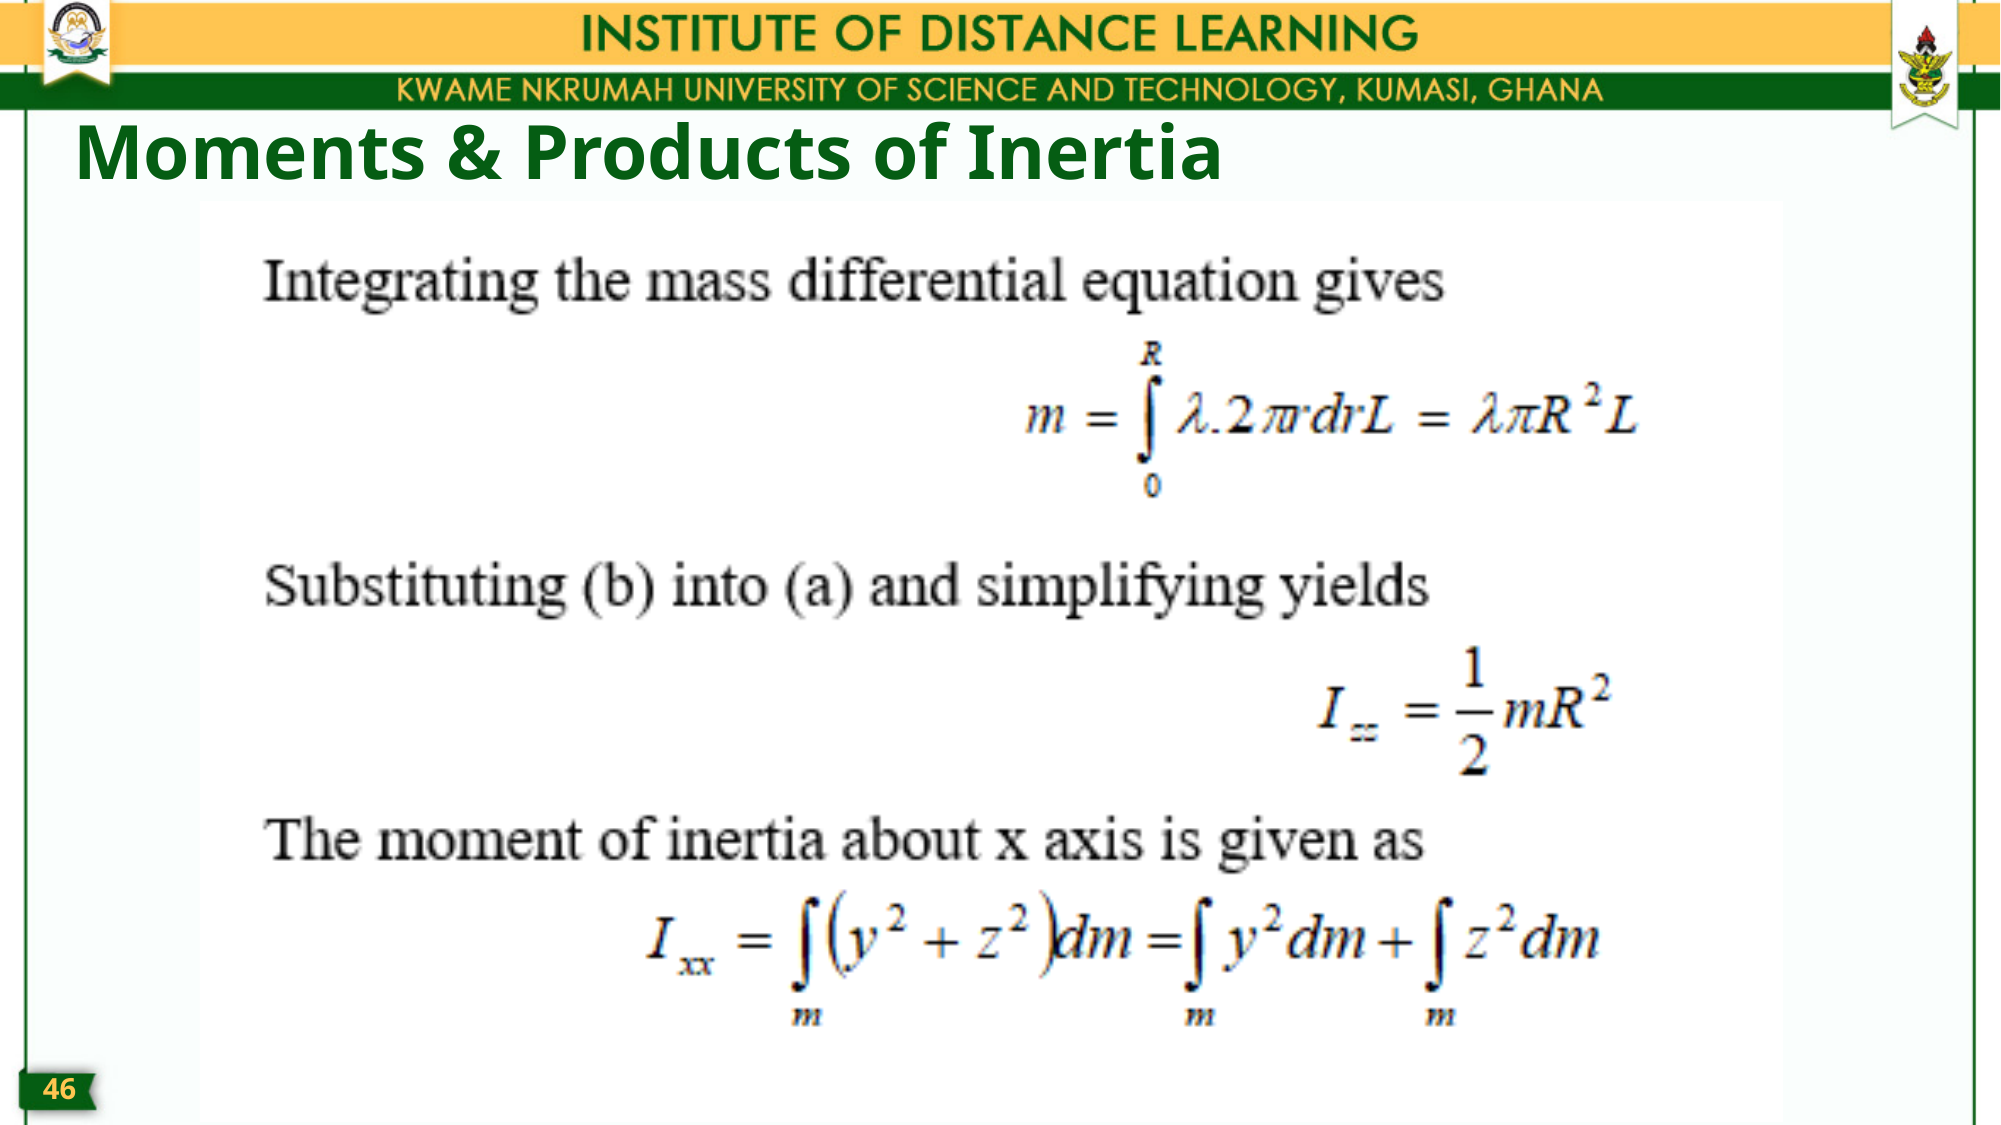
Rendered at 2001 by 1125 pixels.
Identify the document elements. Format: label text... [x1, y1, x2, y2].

picture [0, 0, 2001, 1125]
title Moments & Products of Inertia [58, 81, 1783, 230]
slide_number 45 [24, 1060, 92, 1121]
